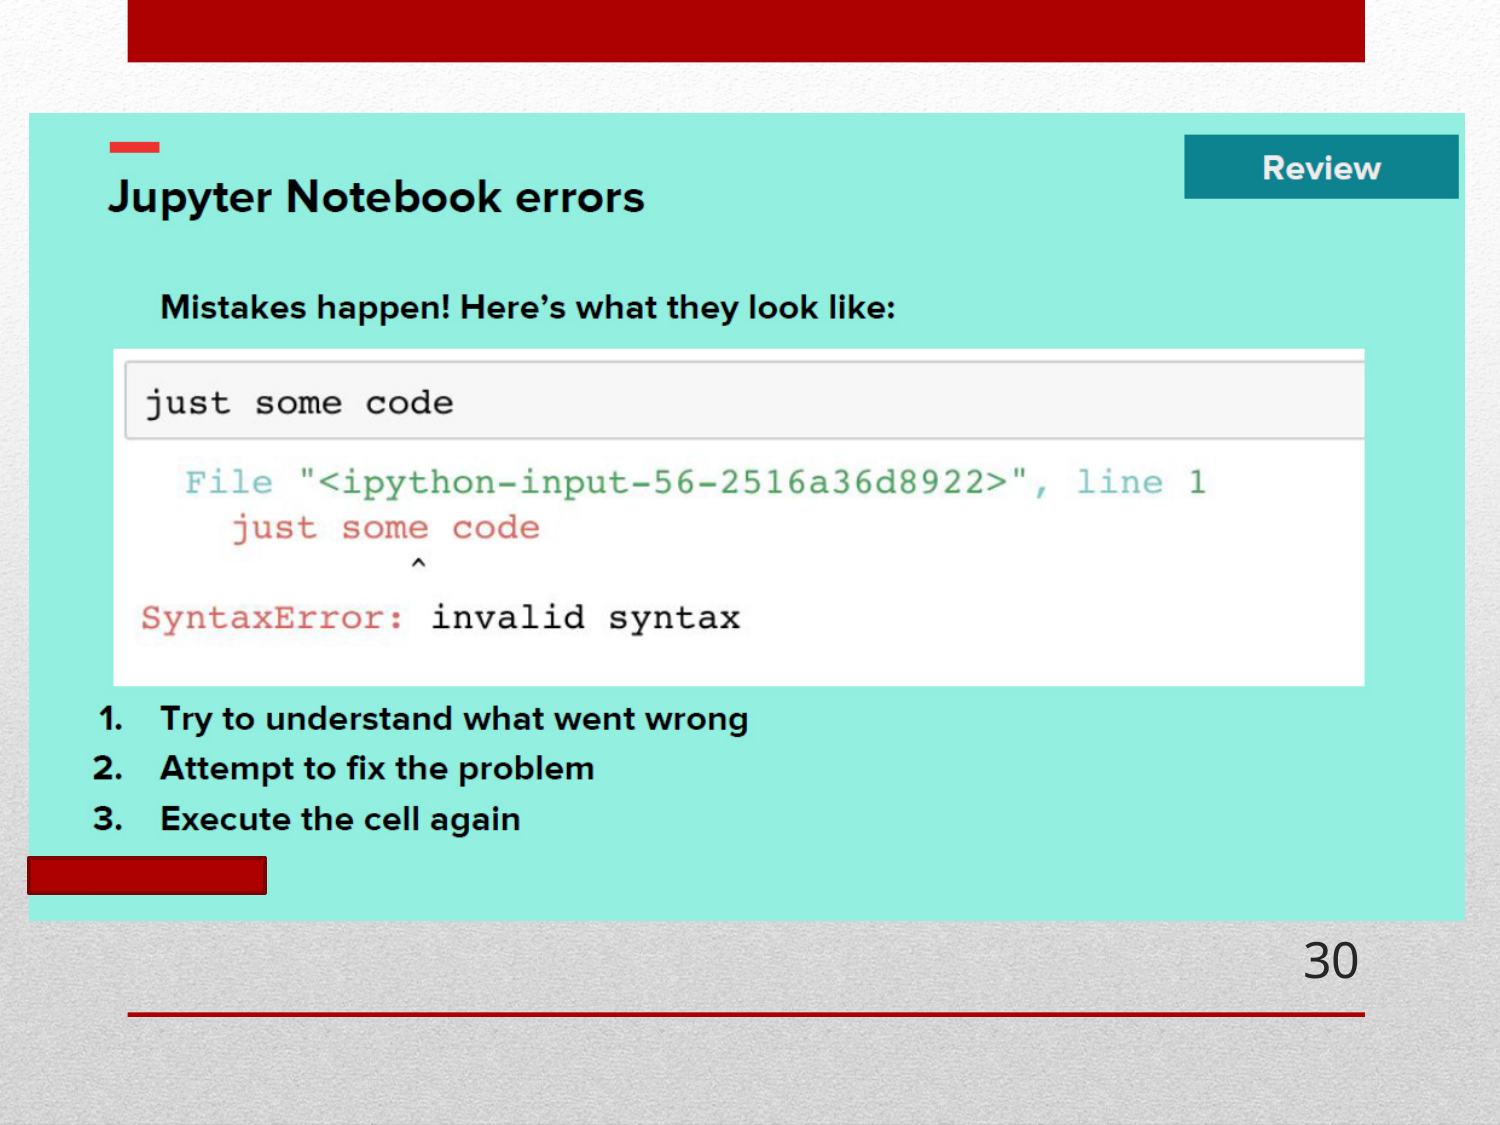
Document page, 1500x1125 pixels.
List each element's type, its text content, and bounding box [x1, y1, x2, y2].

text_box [28, 112, 1466, 922]
slide_number 30 [1250, 933, 1375, 993]
